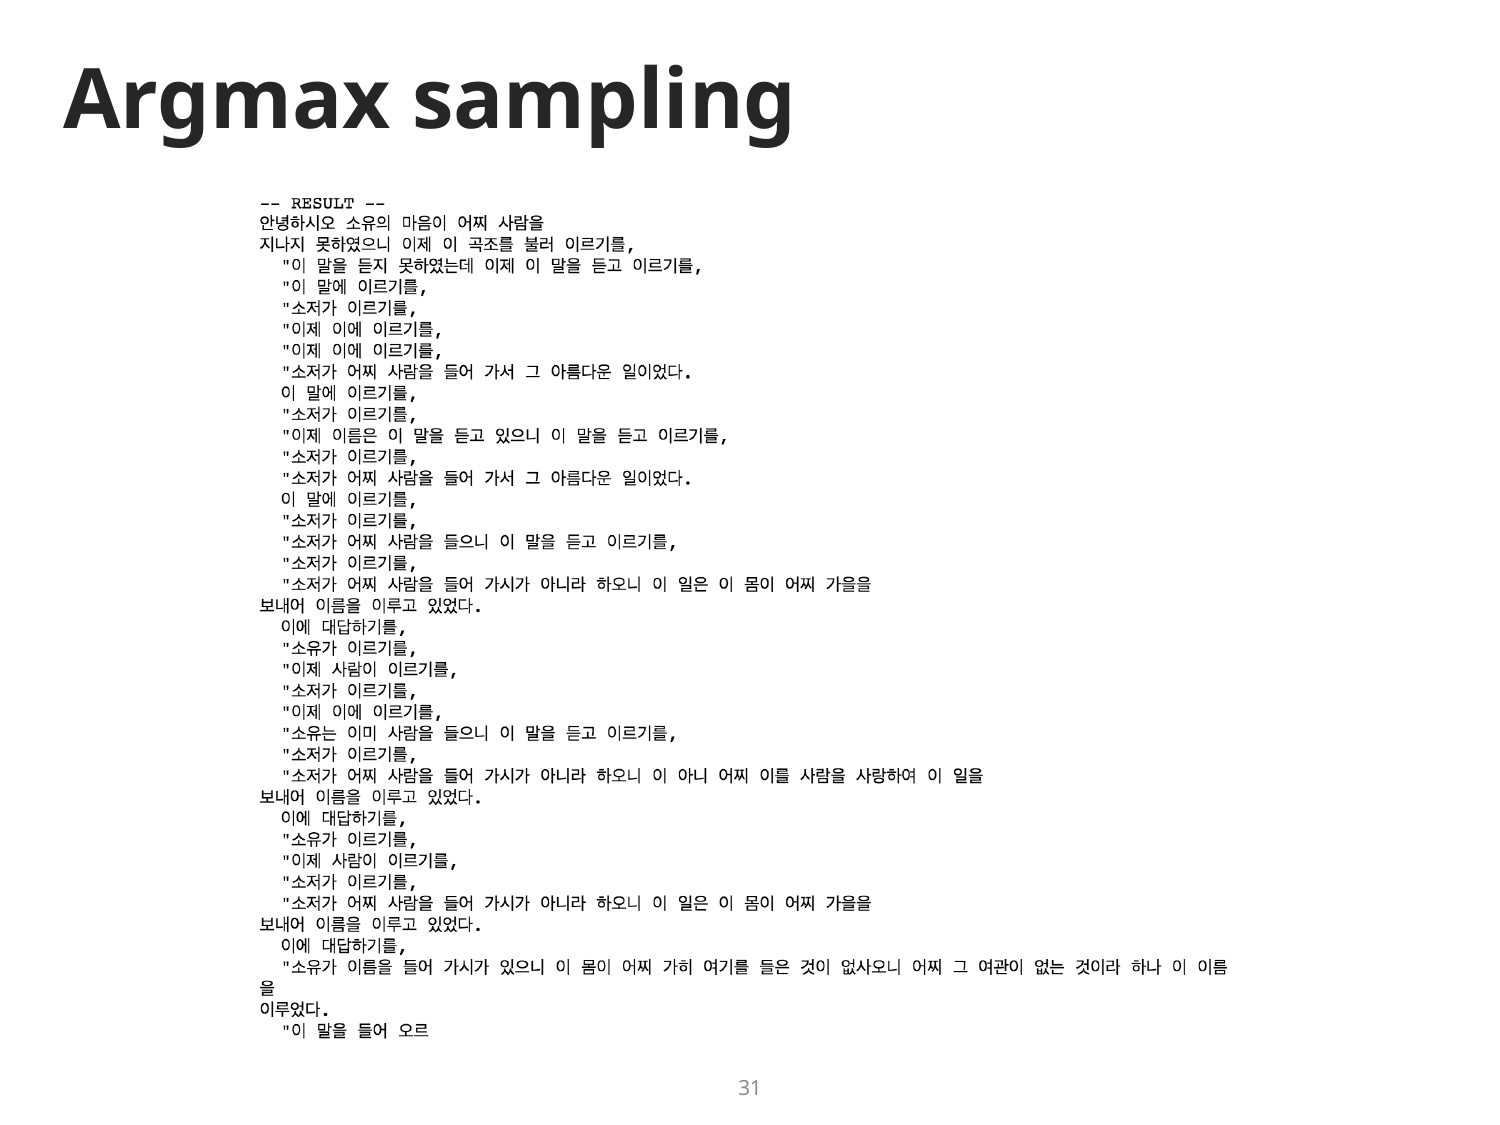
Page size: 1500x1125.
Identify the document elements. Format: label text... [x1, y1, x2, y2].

title Argmax sampling [48, 41, 1456, 149]
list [255, 183, 1245, 1048]
slide_number 31 [575, 1058, 925, 1119]
